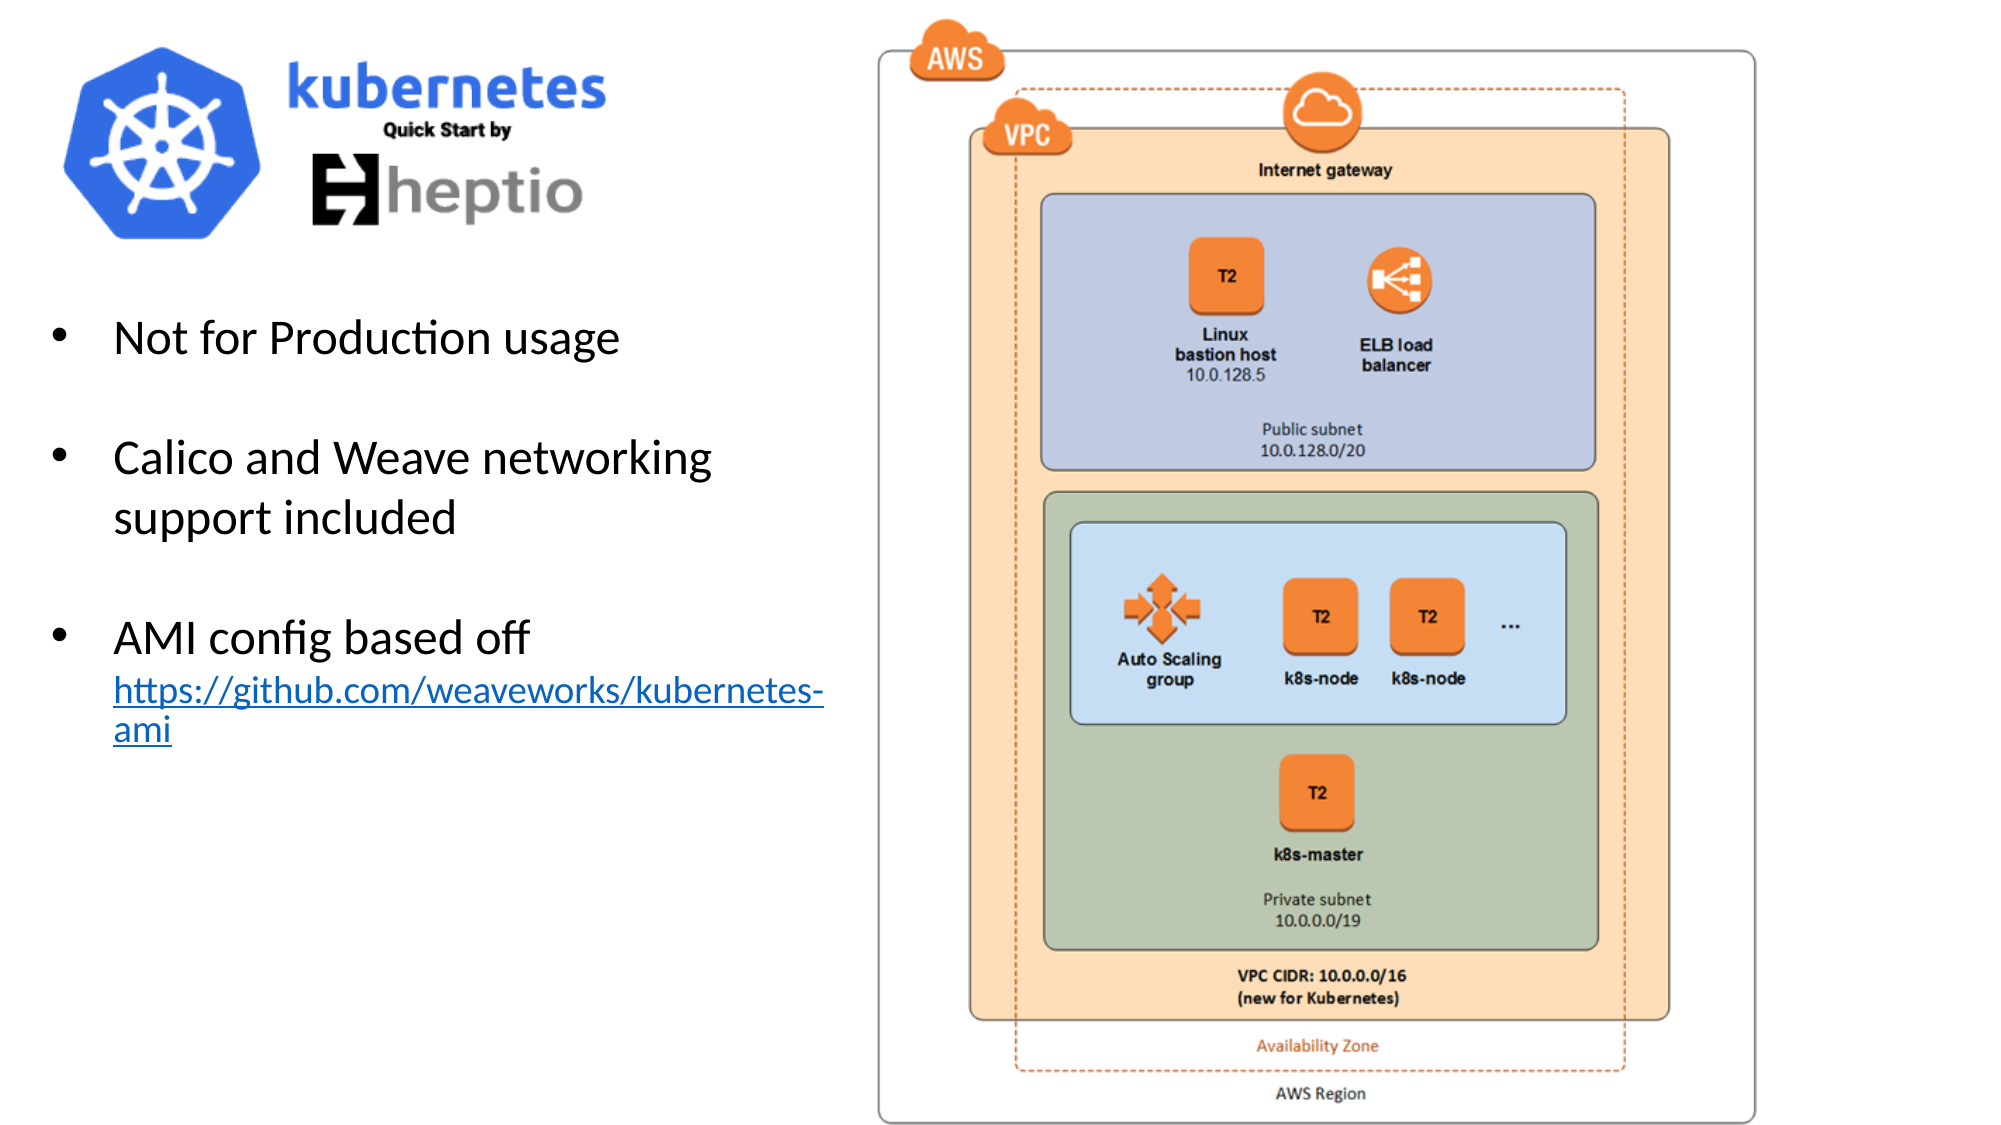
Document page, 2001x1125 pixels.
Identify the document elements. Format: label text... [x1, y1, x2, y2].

text_box Not for Production usage Calico and Weave networking support included AMI config based off https://github.com/weaveworks/kubernetes-ami [36, 296, 839, 765]
picture [61, 30, 609, 257]
picture [877, 0, 1757, 1125]
